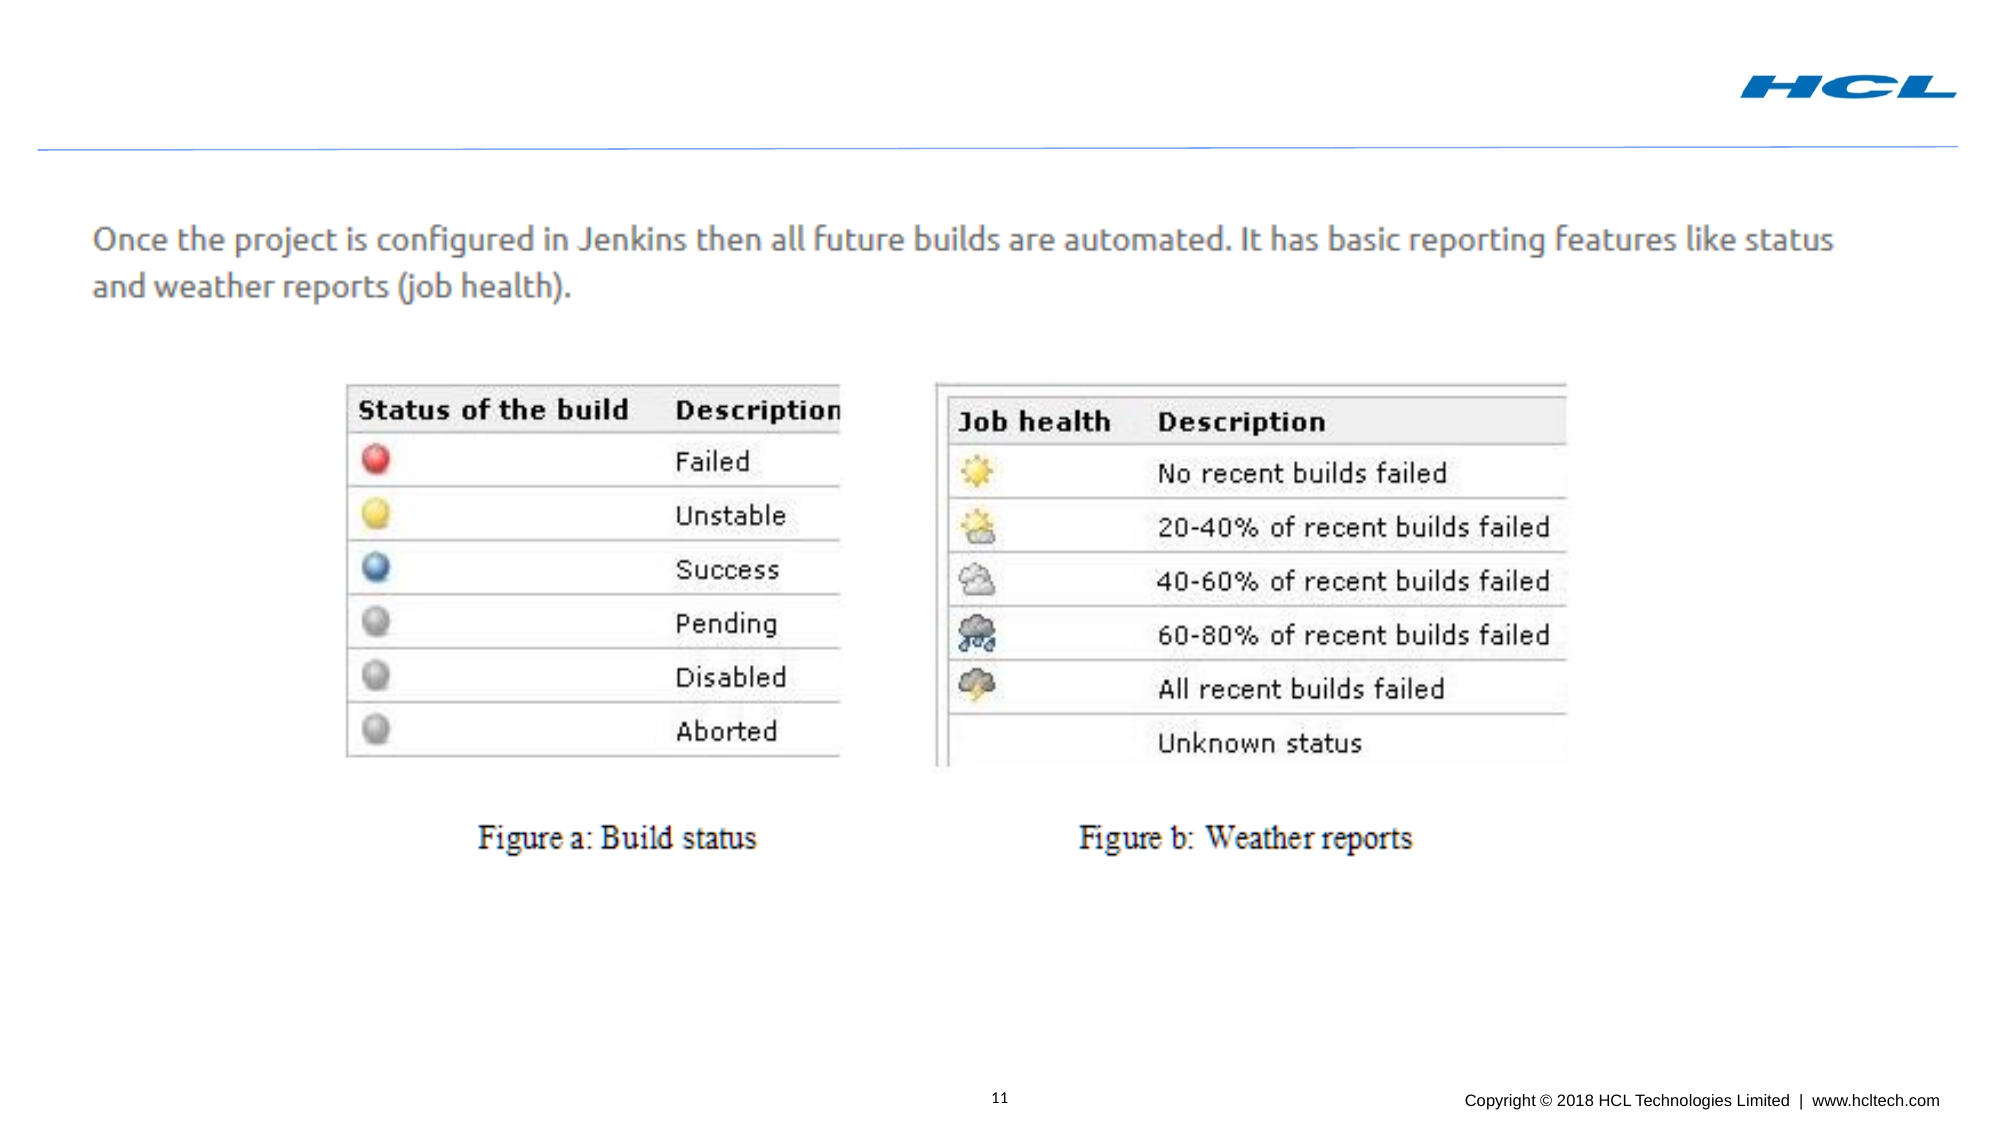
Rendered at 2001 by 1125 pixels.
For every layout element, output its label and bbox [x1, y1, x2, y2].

picture [76, 216, 1837, 894]
picture [1737, 73, 1959, 102]
